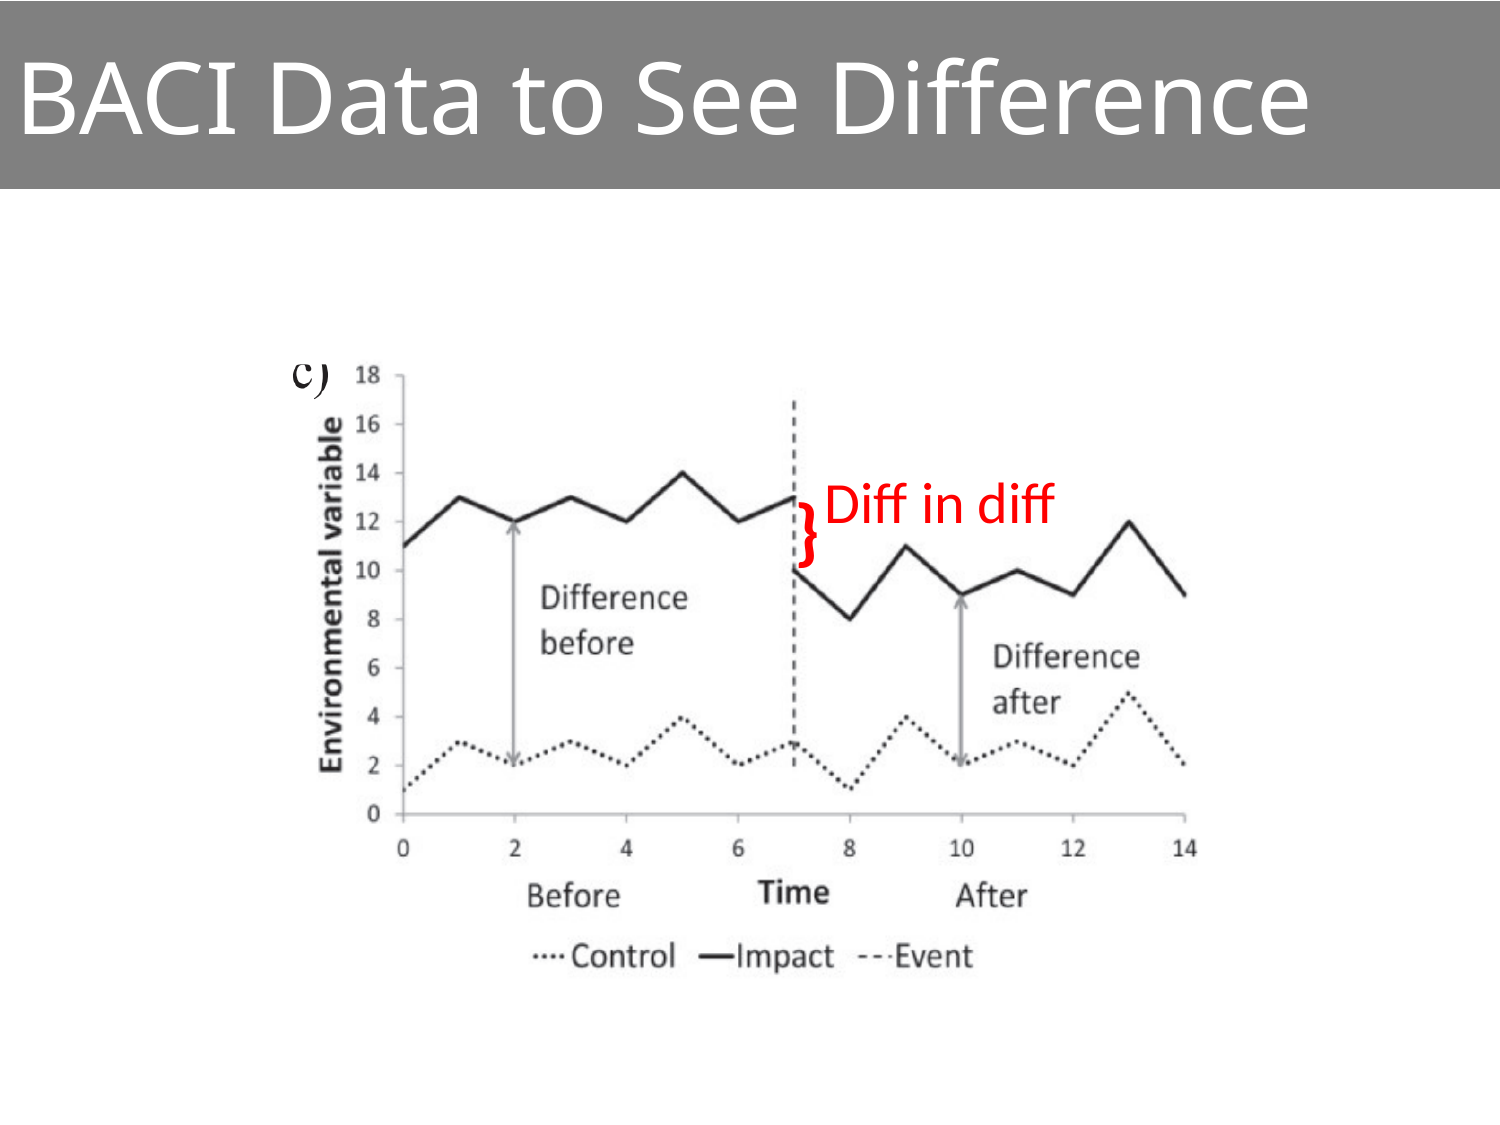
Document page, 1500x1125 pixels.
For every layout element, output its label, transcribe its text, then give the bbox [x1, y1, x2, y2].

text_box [278, 303, 1222, 985]
title BACI Data to See Difference [0, 1, 1500, 189]
